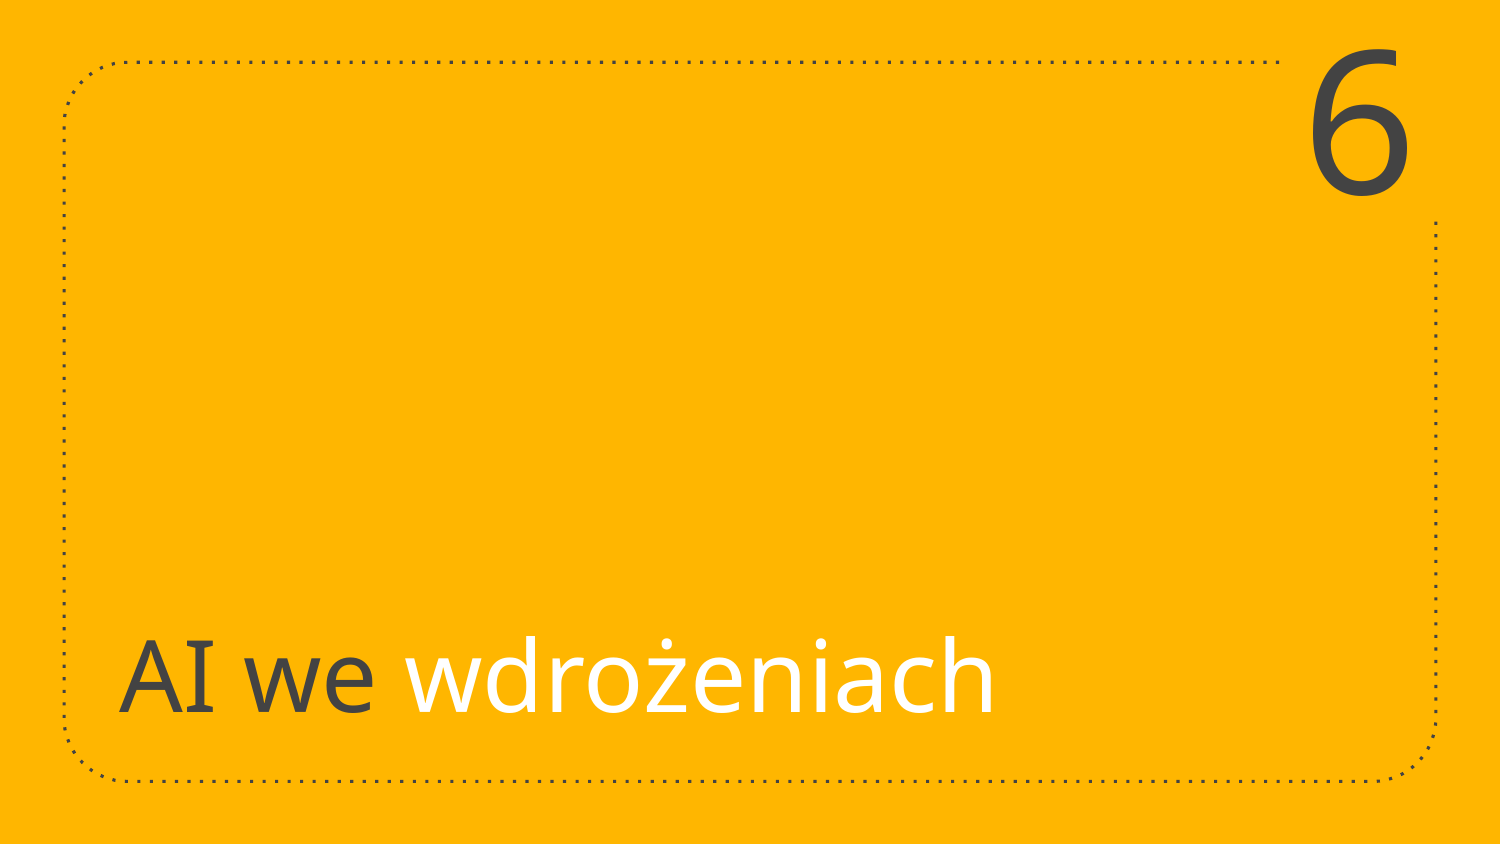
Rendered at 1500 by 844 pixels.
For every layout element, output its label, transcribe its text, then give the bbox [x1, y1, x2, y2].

text_box 6 [1281, 0, 1439, 229]
title AI we wdrożeniach [104, 556, 1380, 748]
